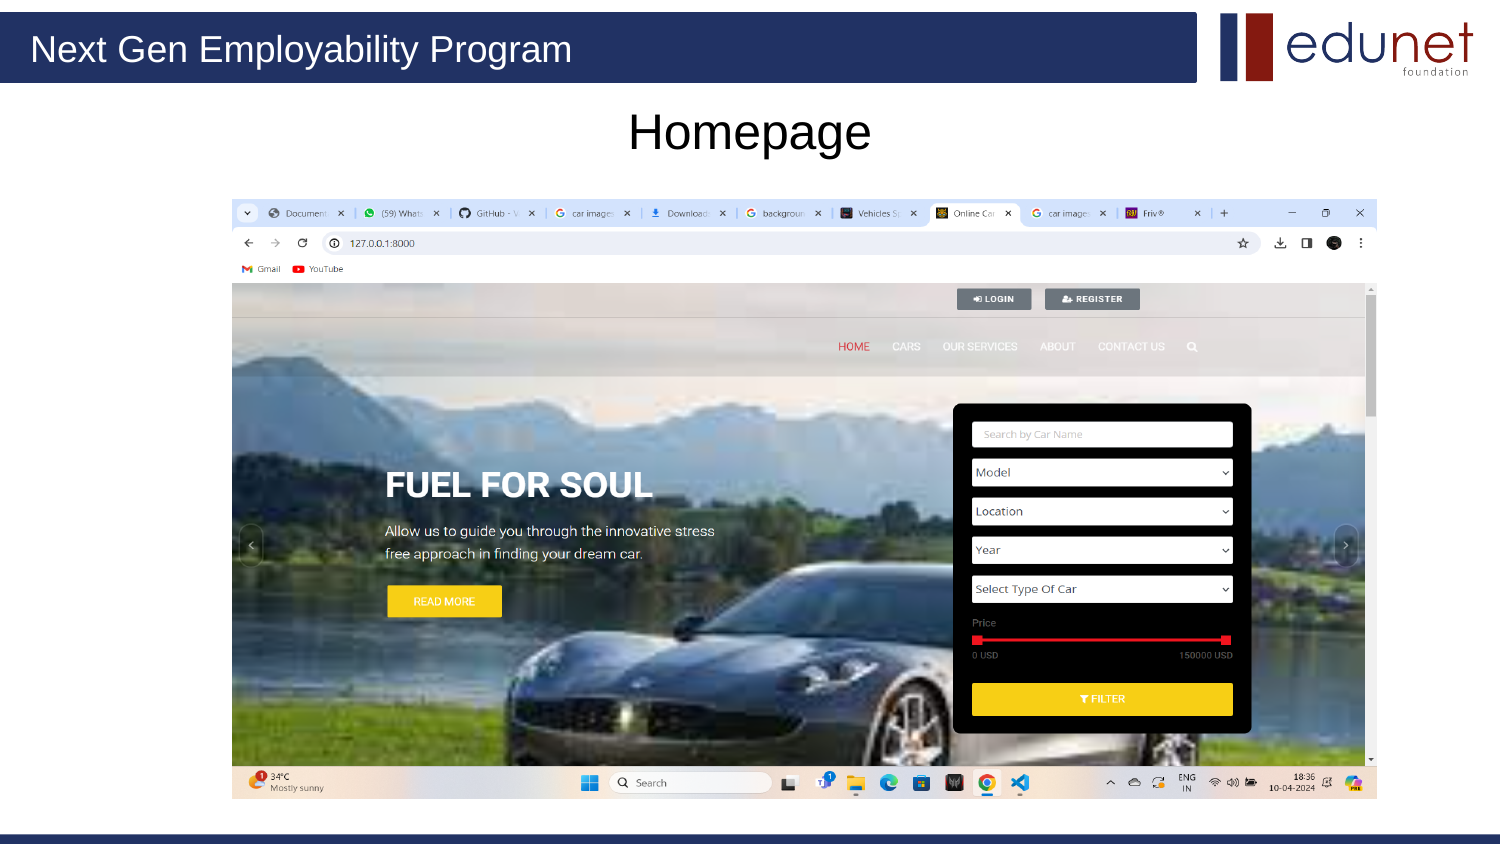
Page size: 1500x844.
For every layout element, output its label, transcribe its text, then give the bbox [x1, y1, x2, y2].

picture [1279, 14, 1482, 83]
picture [231, 199, 1377, 799]
title Homepage [25, 100, 1475, 175]
